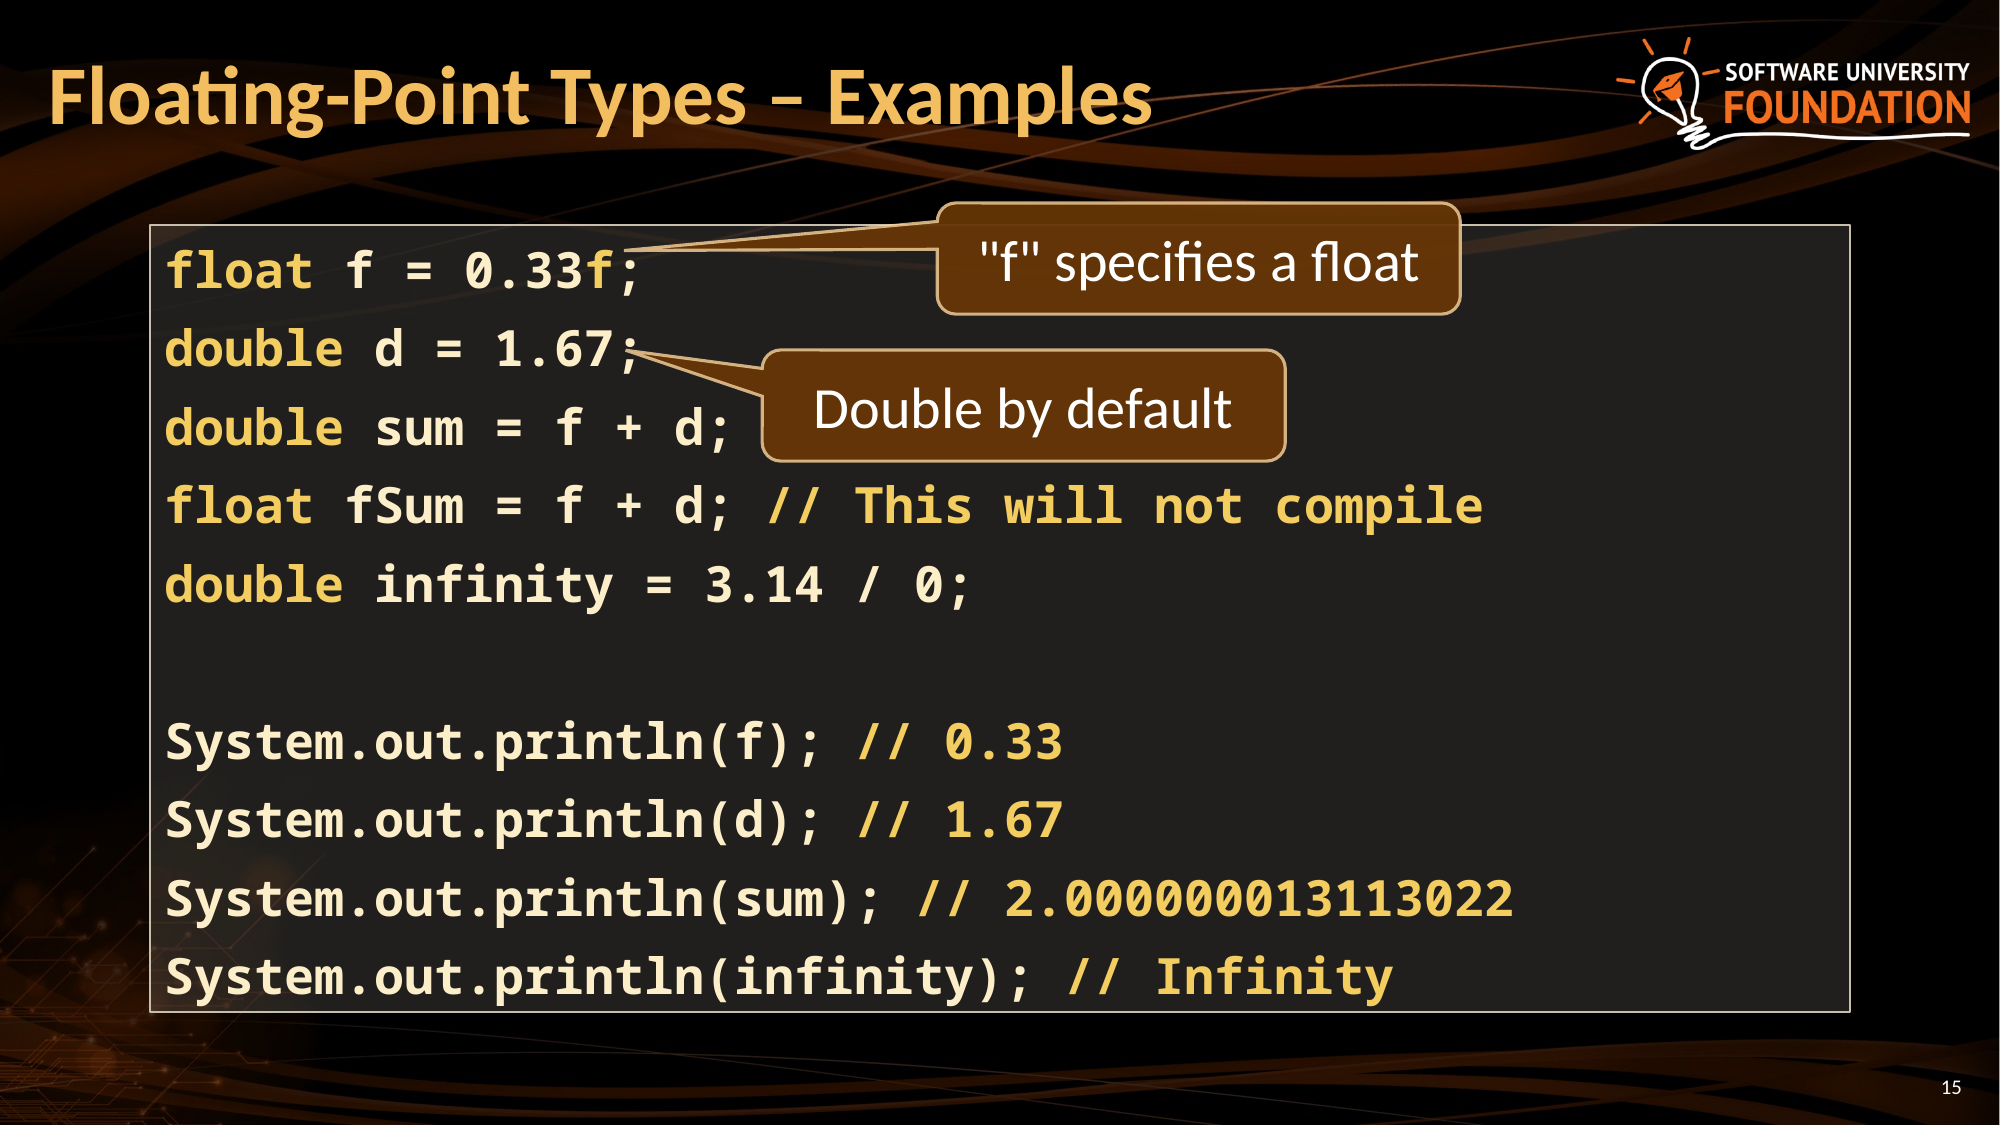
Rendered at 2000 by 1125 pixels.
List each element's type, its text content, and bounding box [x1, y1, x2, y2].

text_box float f = 0.33f; double d = 1.67; double sum = f + d; float fSum = f + d; // This will not compile double infinity = 3.14 / 0; System.out.println(f); // 0.33 System.out.println(d); // 1.67 System.out.println(sum); // 2.000000013113022 System.out.println(infinity); // Infinity [149, 224, 1850, 1012]
text_box Double by default [625, 348, 1287, 463]
text_box "f" specifies a float [623, 201, 1462, 316]
picture [0, 0, 2000, 1125]
slide_number 15 [1897, 1070, 1968, 1103]
title Floating-Point Types – Examples [30, 6, 1602, 189]
